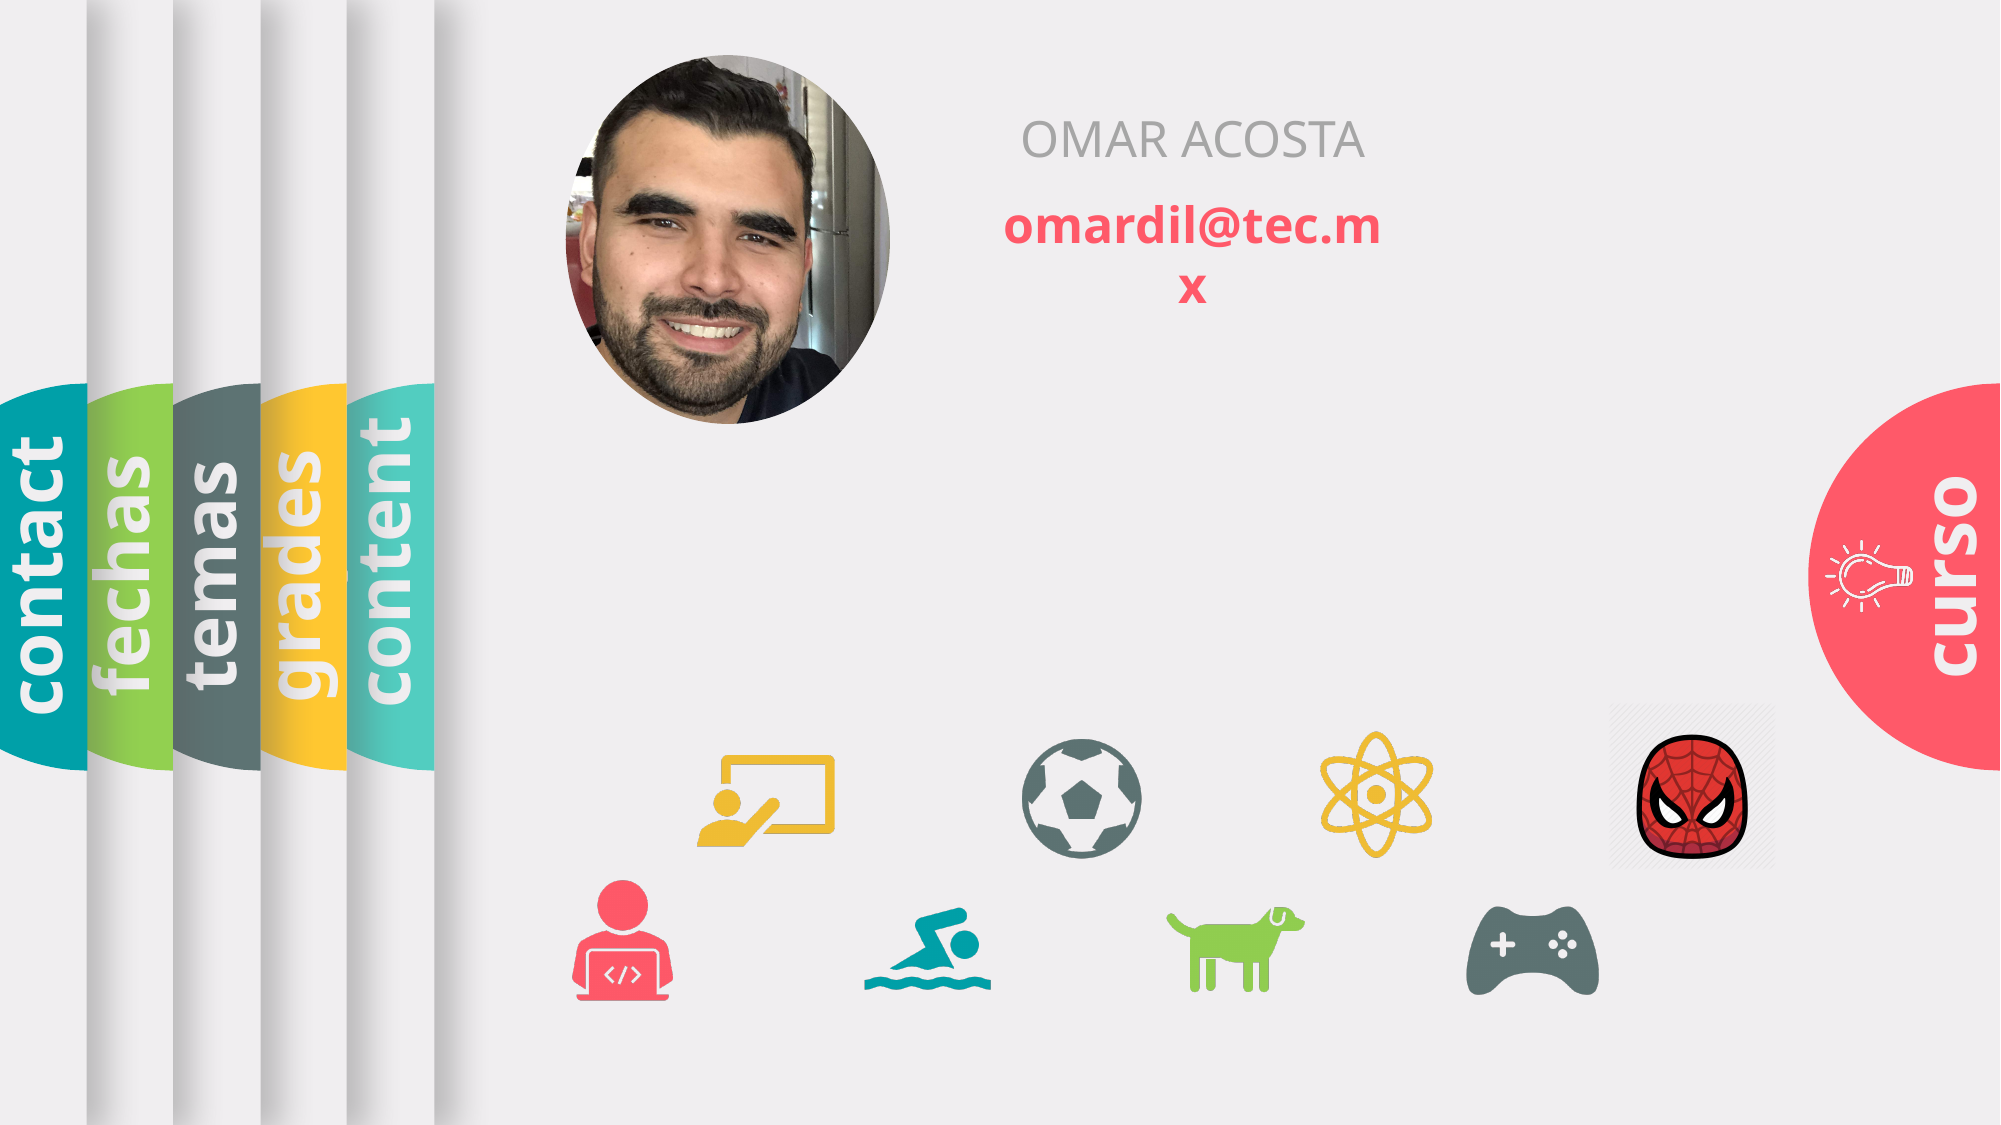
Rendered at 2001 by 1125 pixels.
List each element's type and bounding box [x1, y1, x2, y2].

picture [1457, 875, 1608, 1026]
text_box [261, 0, 347, 1125]
text_box [976, 100, 1410, 263]
text_box [0, 0, 88, 1125]
picture [1301, 719, 1452, 870]
text_box [347, 0, 435, 1125]
text_box [88, 0, 173, 1125]
text_box [173, 0, 261, 1125]
text_box [435, 0, 2000, 1125]
picture [547, 725, 841, 1009]
picture [852, 873, 1003, 1024]
picture [565, 55, 890, 424]
picture [1006, 723, 1157, 874]
picture [1608, 702, 1776, 870]
picture [1160, 874, 1311, 1025]
